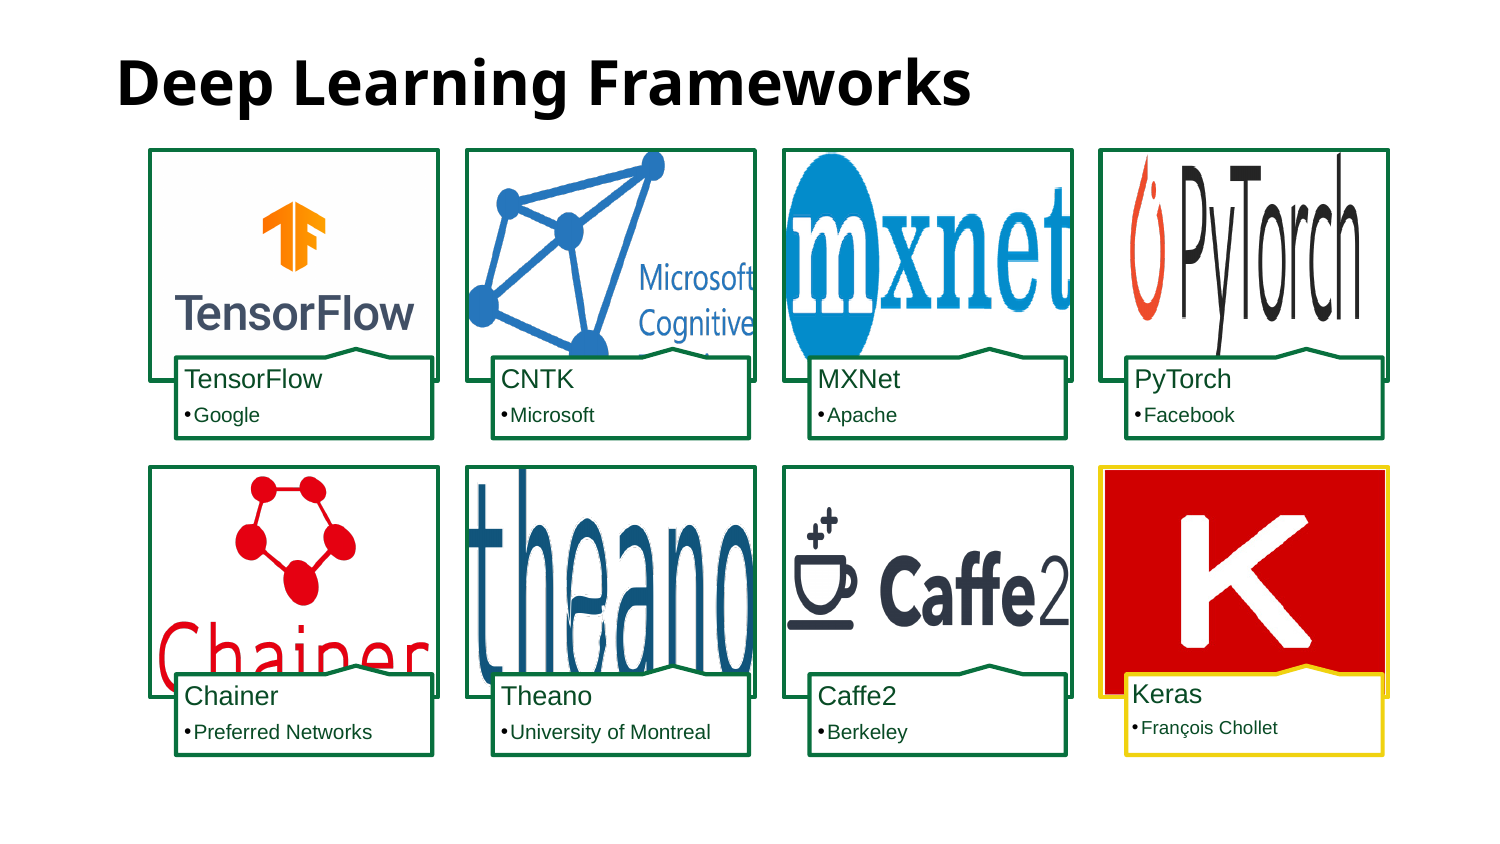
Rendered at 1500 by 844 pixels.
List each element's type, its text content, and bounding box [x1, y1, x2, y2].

title Deep Learning Frameworks [100, 28, 1438, 149]
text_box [100, 149, 1439, 756]
